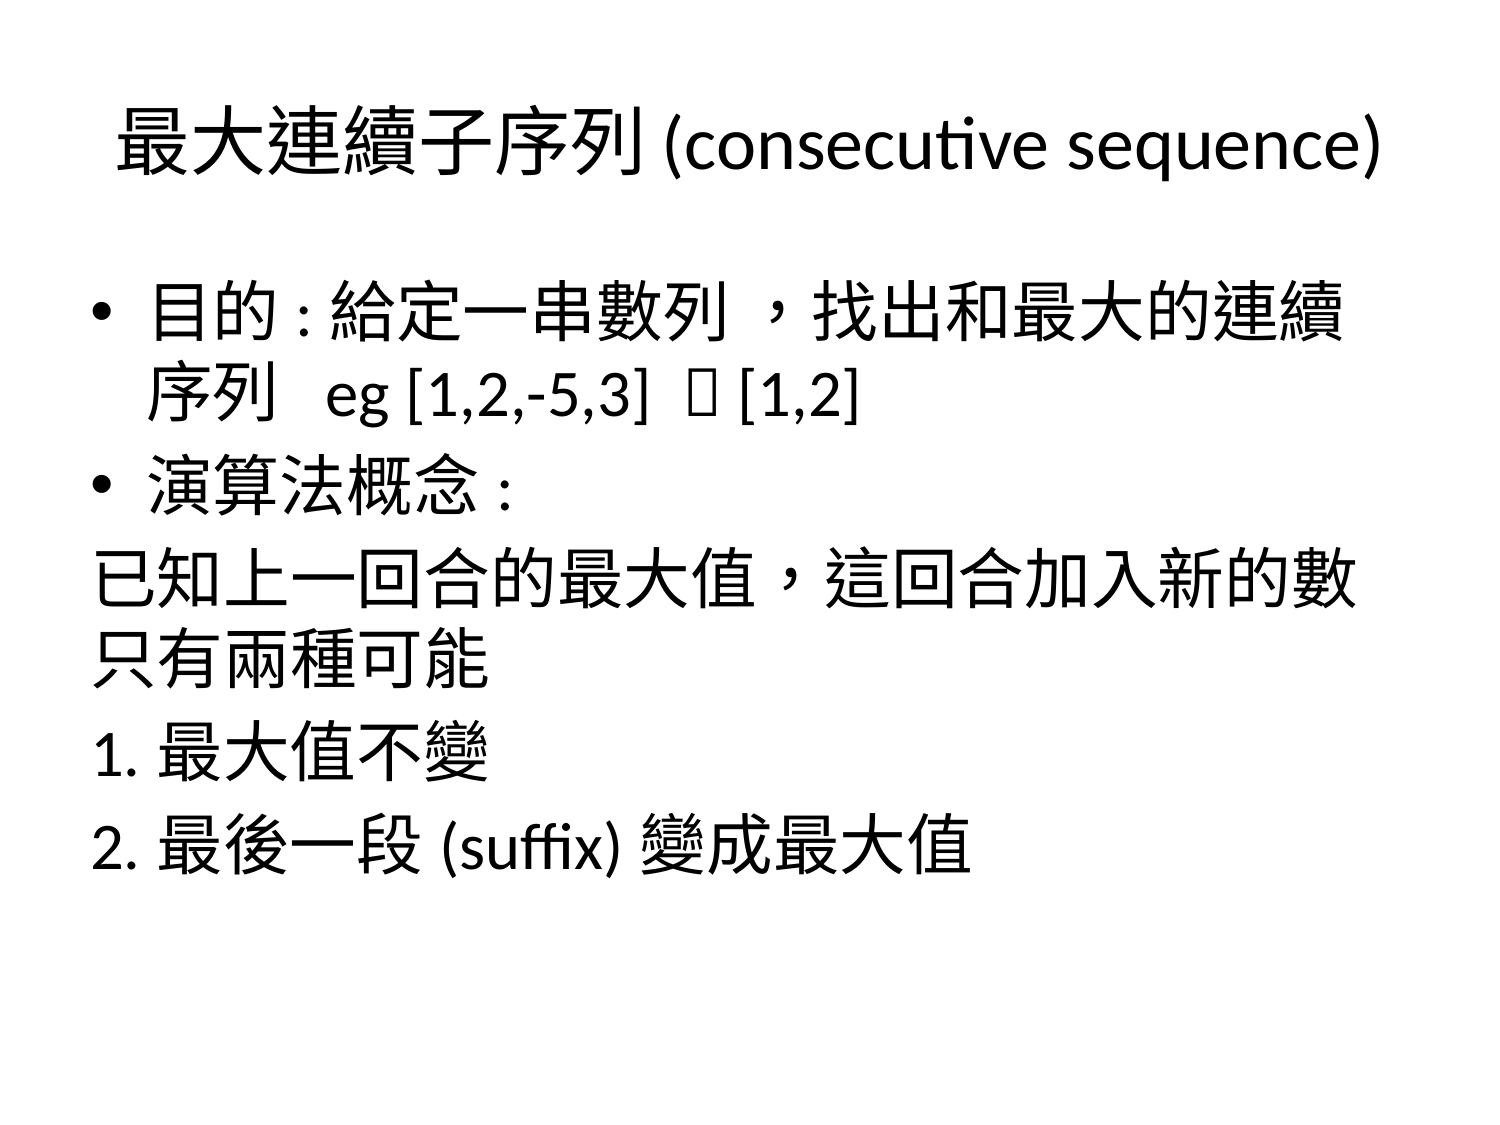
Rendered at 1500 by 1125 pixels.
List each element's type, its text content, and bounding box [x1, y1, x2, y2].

list 目的:給定一串數列 ，找出和最大的連續序列 eg [1,2,-5,3]  [1,2] 演算法概念: 已知上一回合的最大值，這回合加入新的數只有兩種可能 1.最大值不變 2.最後一段(suffix)變成最大值 [75, 262, 1425, 1005]
title 最大連續子序列(consecutive sequence) [75, 45, 1425, 233]
